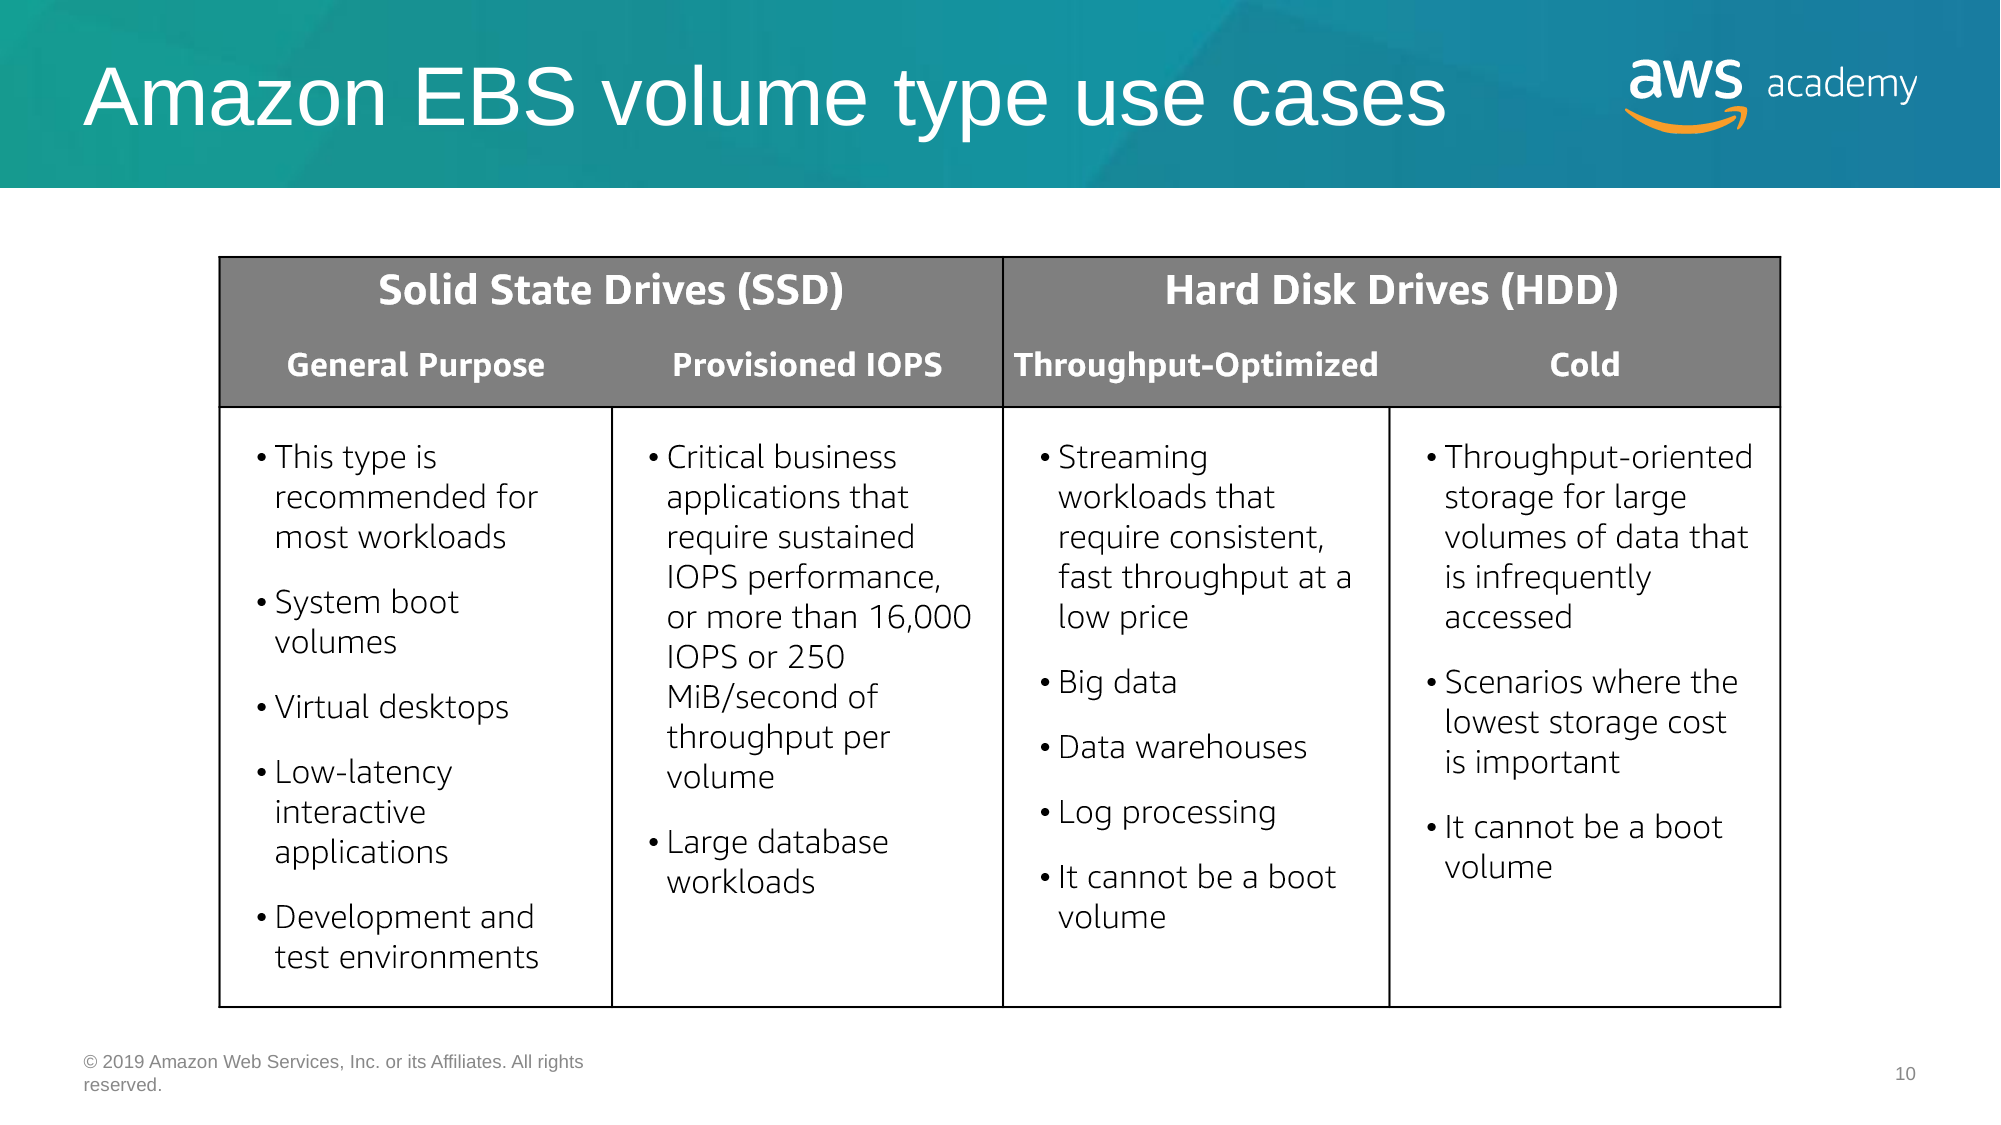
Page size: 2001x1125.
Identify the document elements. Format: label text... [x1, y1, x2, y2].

picture [0, 0, 2000, 188]
footer © 2019 Amazon Web Services, Inc. or its Affiliates. All rights reserved. [68, 1042, 682, 1103]
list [218, 253, 1782, 1011]
title Amazon EBS volume type use cases [68, 59, 1551, 138]
slide_number ‹#› [1481, 1042, 1932, 1103]
